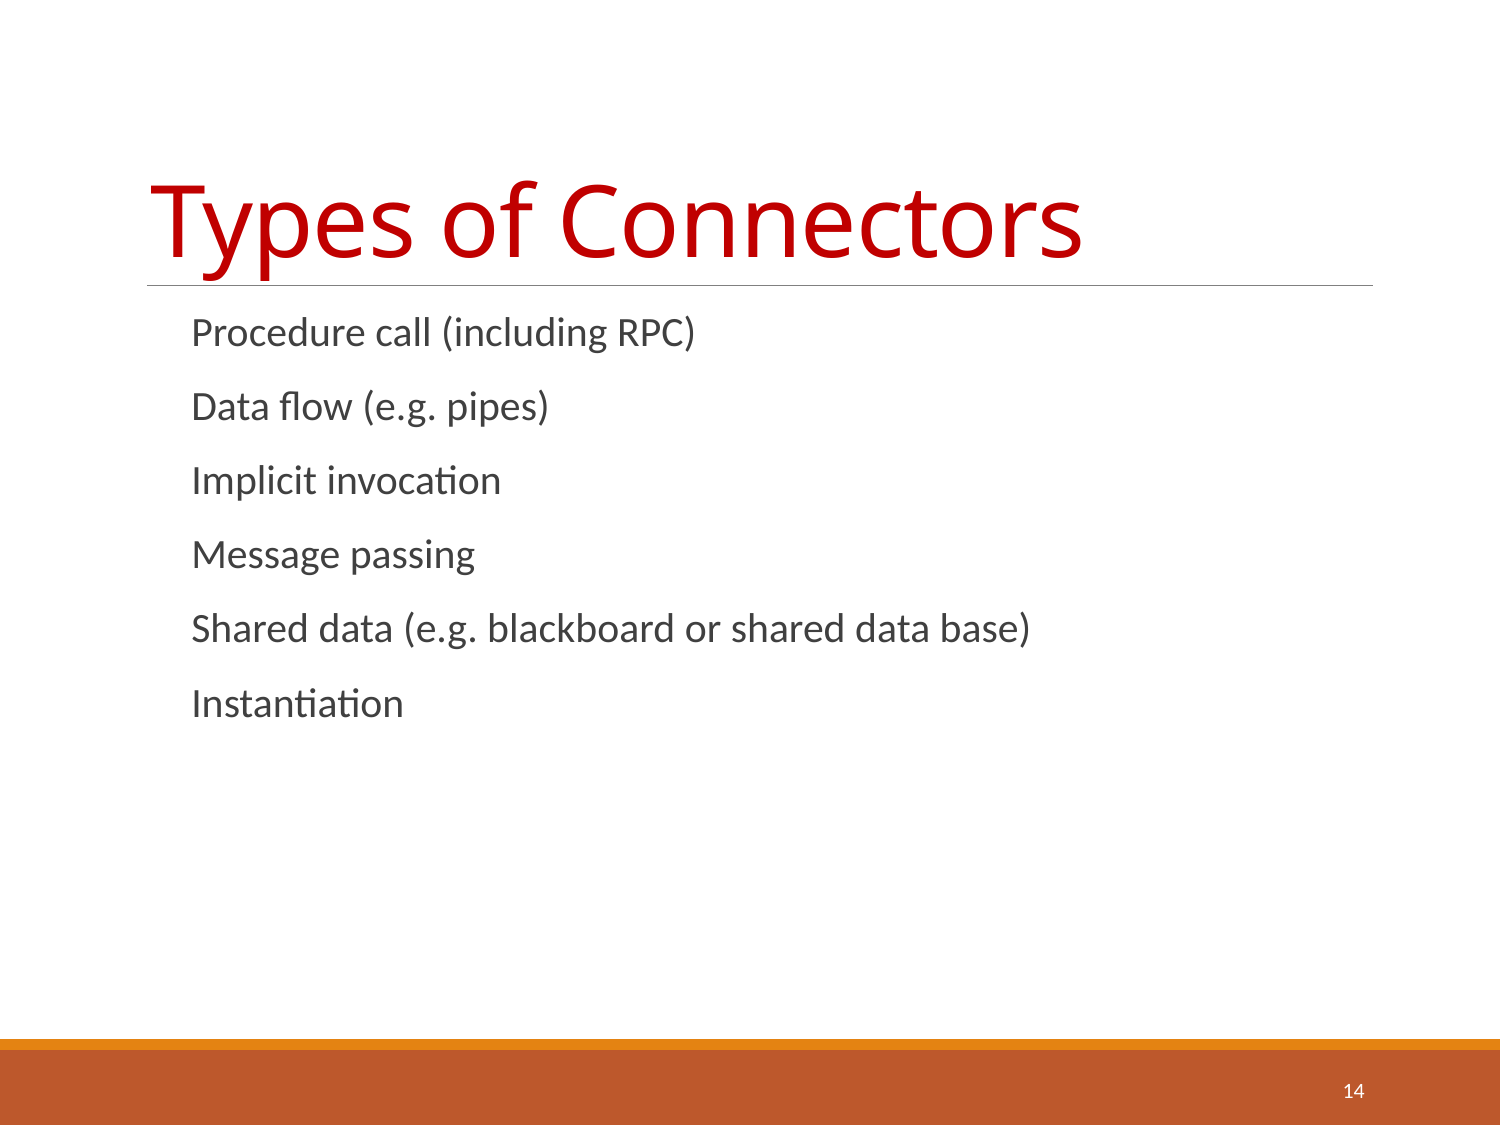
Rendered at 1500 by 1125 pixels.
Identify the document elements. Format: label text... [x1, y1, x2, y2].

list Procedure call (including RPC) Data flow (e.g. pipes) Implicit invocation Message passing Shared data (e.g. blackboard or shared data base) Instantiation [135, 302, 1373, 963]
title Types of Connectors [135, 47, 1373, 285]
slide_number 14 [1218, 1059, 1380, 1120]
